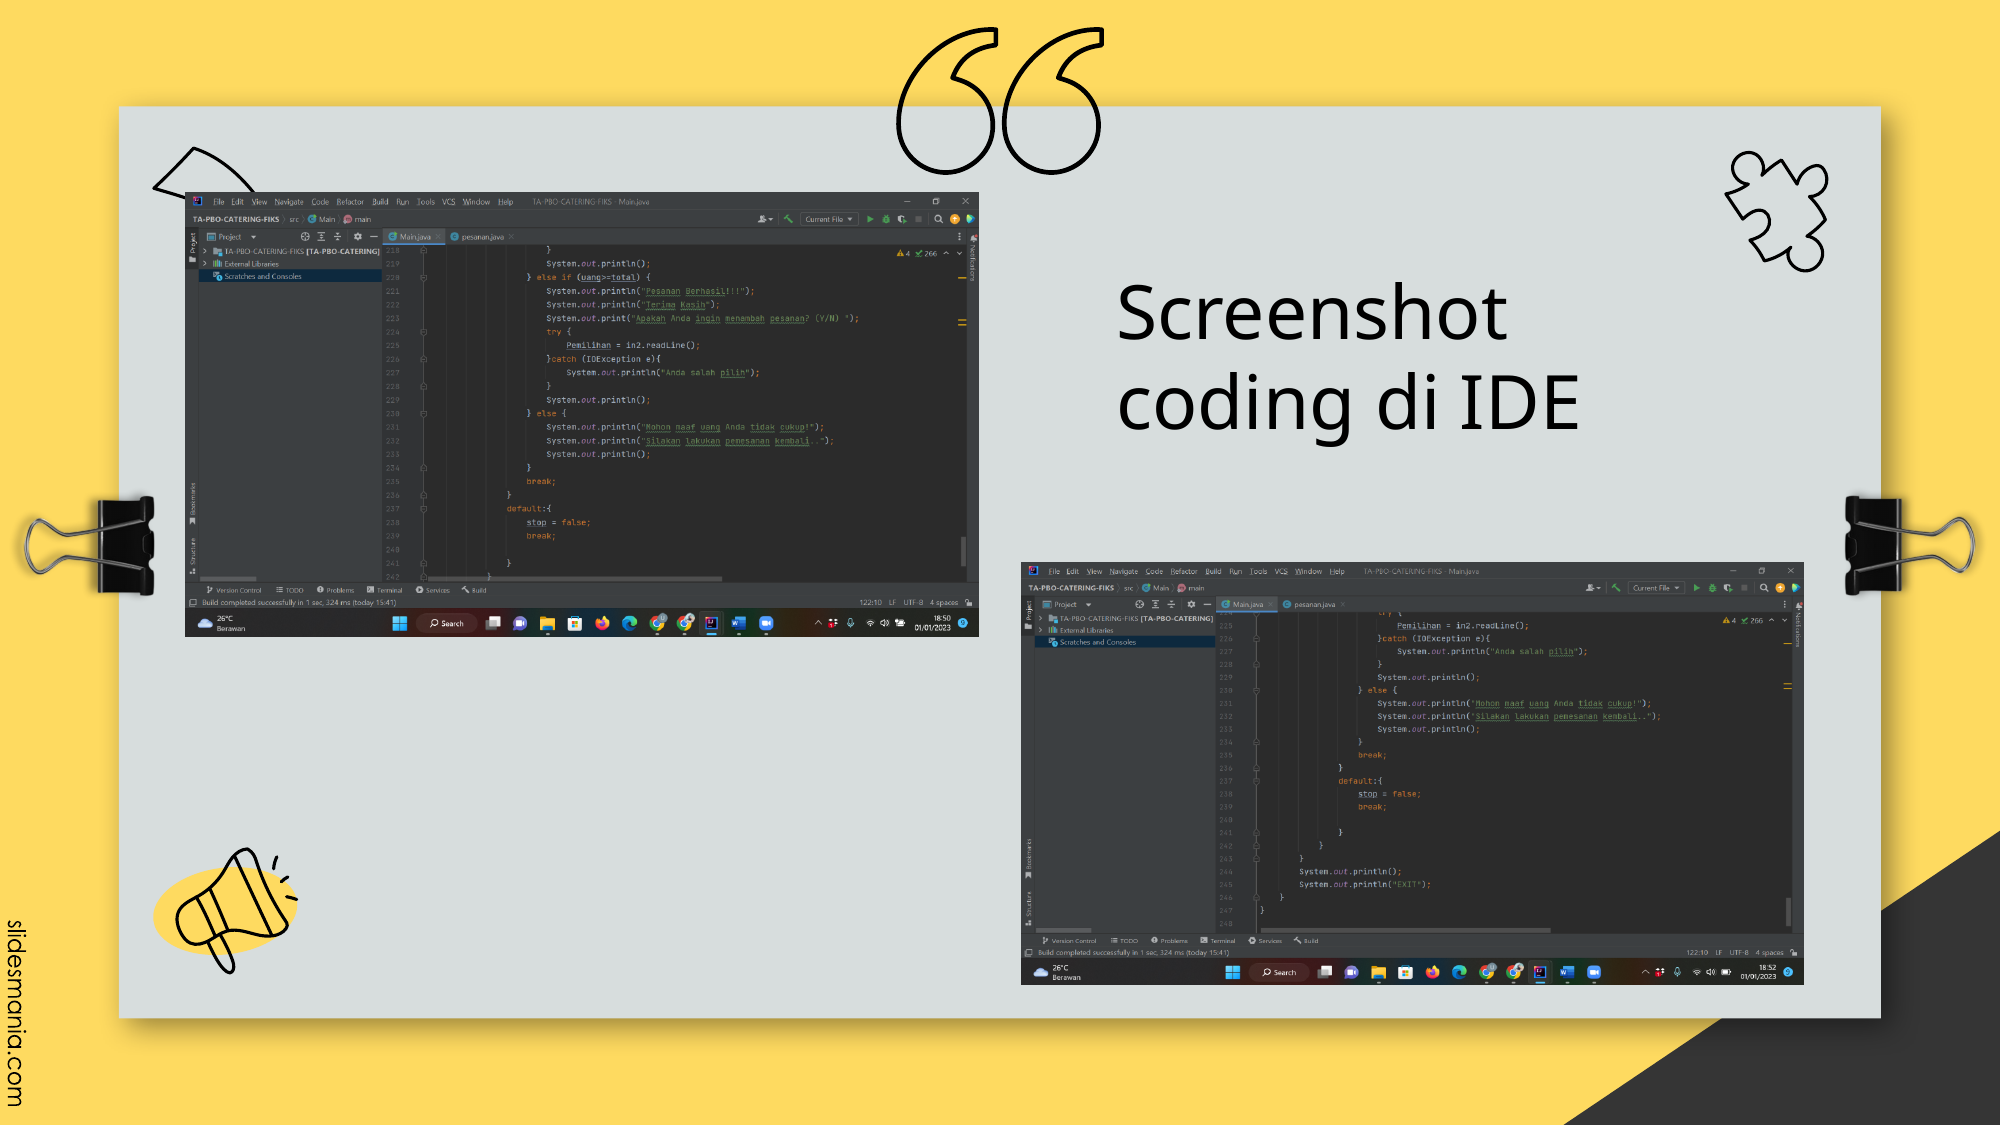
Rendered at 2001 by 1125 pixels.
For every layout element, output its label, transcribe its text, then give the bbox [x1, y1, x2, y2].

picture [1021, 562, 1804, 986]
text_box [898, 29, 1102, 173]
picture [185, 192, 979, 637]
picture [1831, 392, 1990, 700]
text_box Screenshot coding di IDE [1101, 256, 1663, 452]
picture [10, 392, 169, 700]
